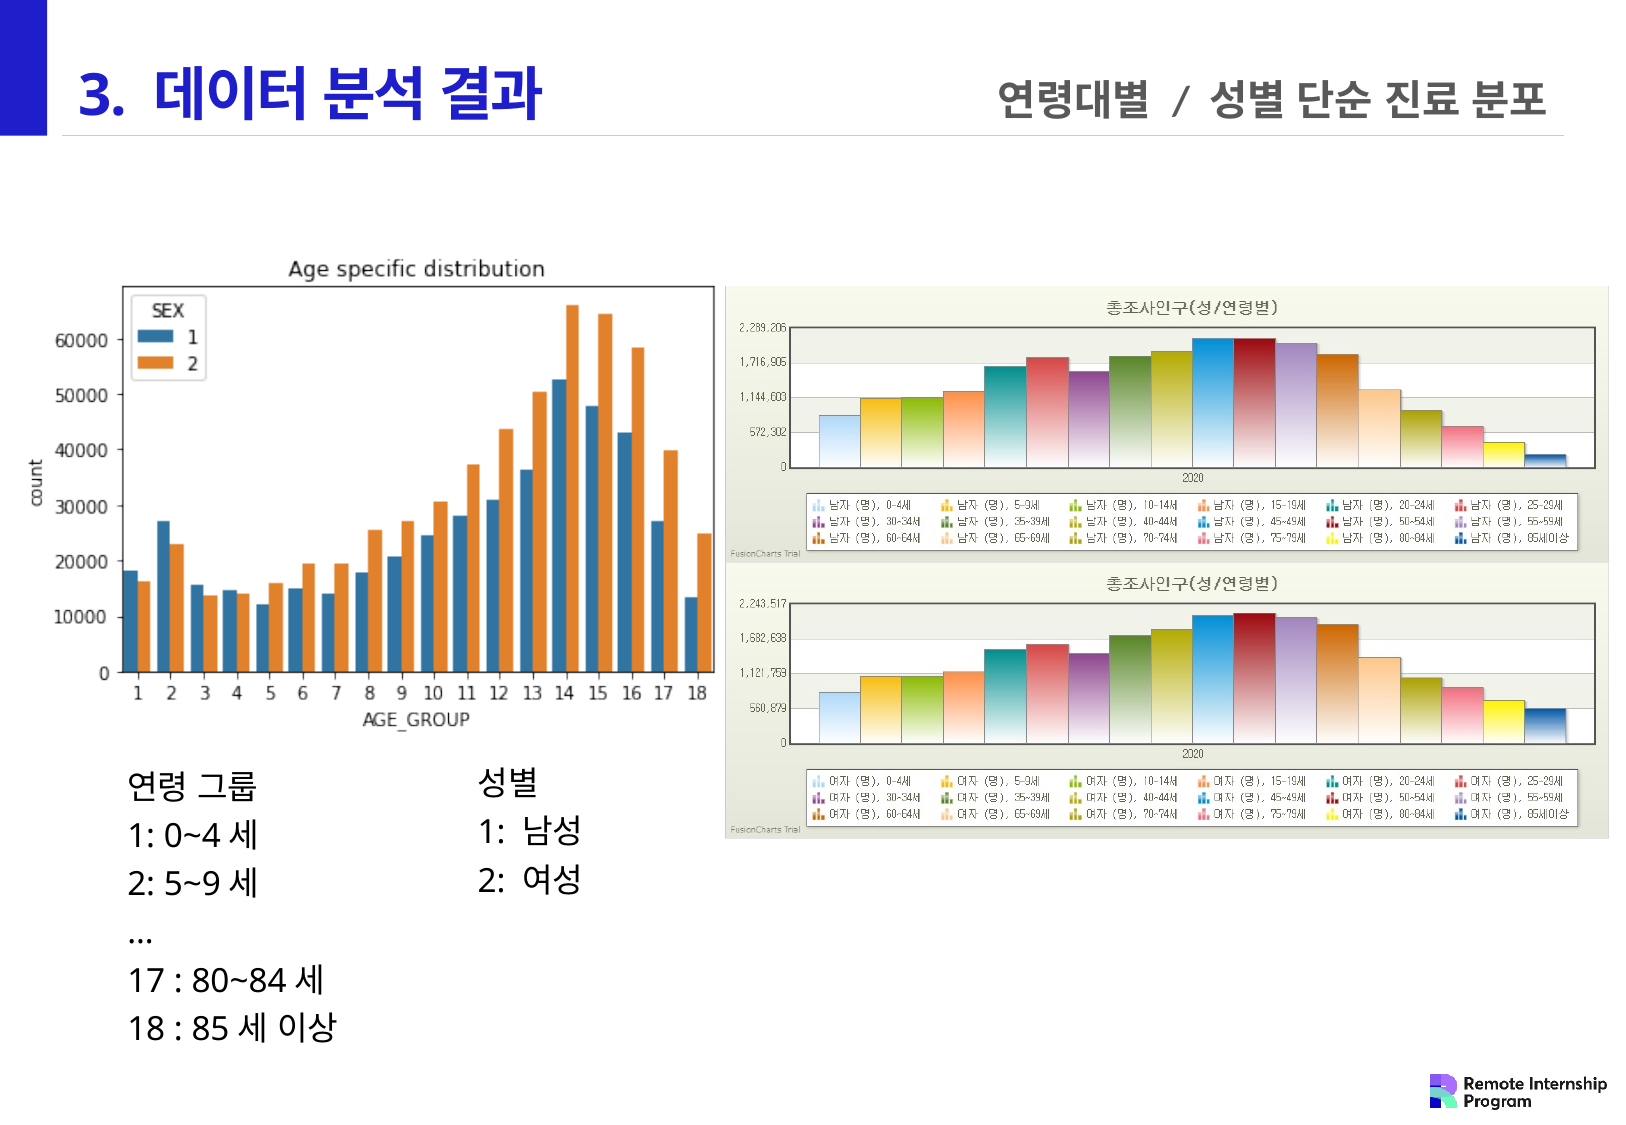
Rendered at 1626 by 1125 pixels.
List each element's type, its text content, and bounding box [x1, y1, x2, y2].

picture [16, 247, 1609, 839]
picture [1430, 1074, 1607, 1110]
text_box 성별 1: 남성 2: 여성 [462, 755, 660, 907]
list 연령대별 / 성별 단순 진료 분포 [879, 67, 1560, 137]
text_box 연령 그룹 1: 0~4세 2: 5~9세 … 17 : 80~84세 18 : 85세 이상 [112, 758, 398, 1055]
title 3. 데이터 분석 결과 [64, 58, 892, 117]
